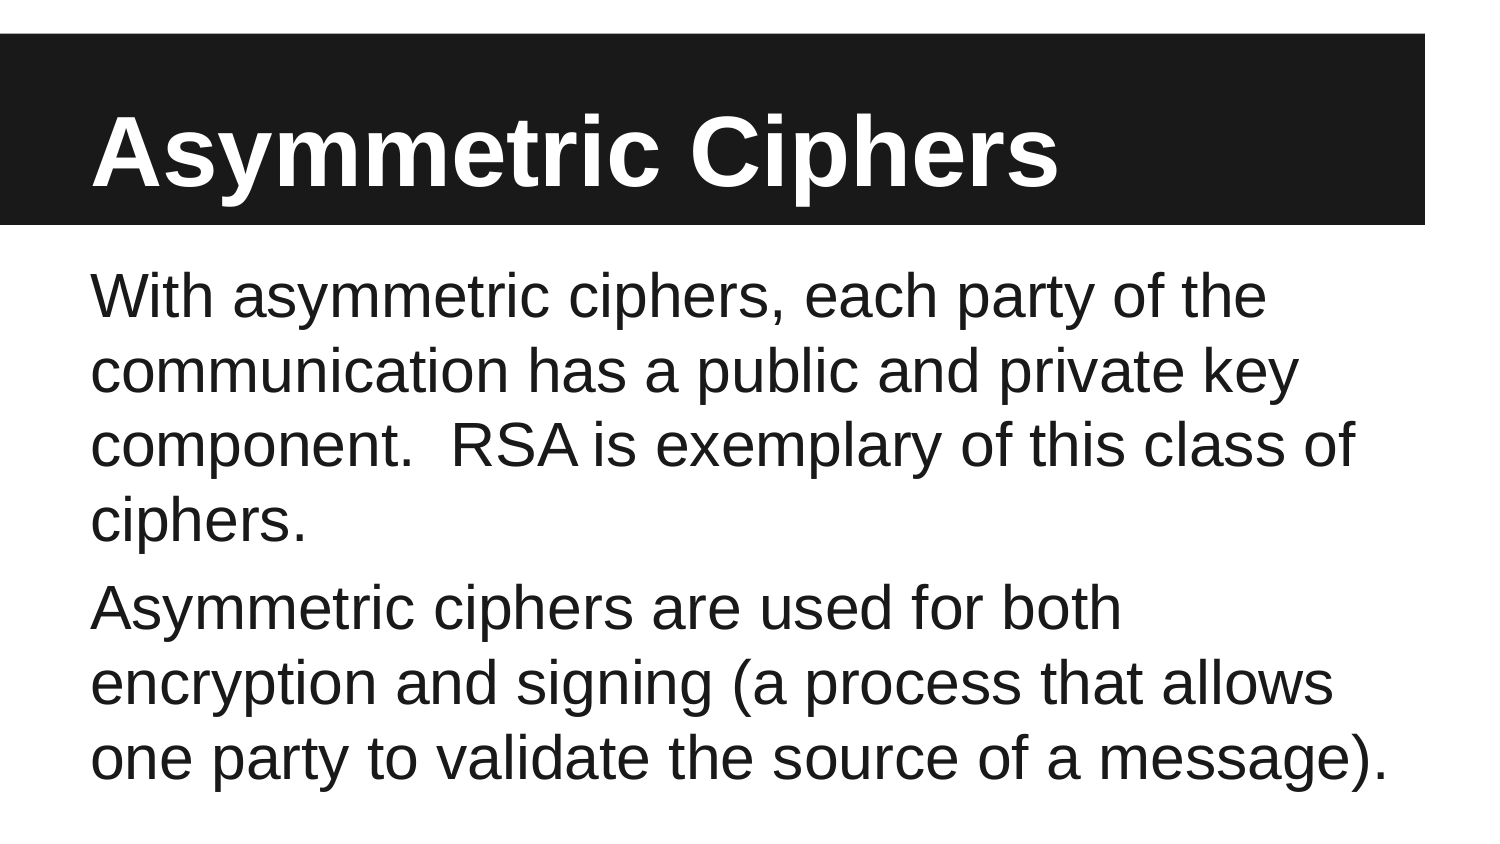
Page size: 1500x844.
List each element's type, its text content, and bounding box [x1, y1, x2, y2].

title Asymmetric Ciphers [75, 33, 1425, 221]
list With asymmetric ciphers, each party of the communication has a public and private key component. RSA is exemplary of this class of ciphers. Asymmetric ciphers are used for both encryption and signing (a process that allows one party to validate the source of a message). [75, 239, 1425, 808]
